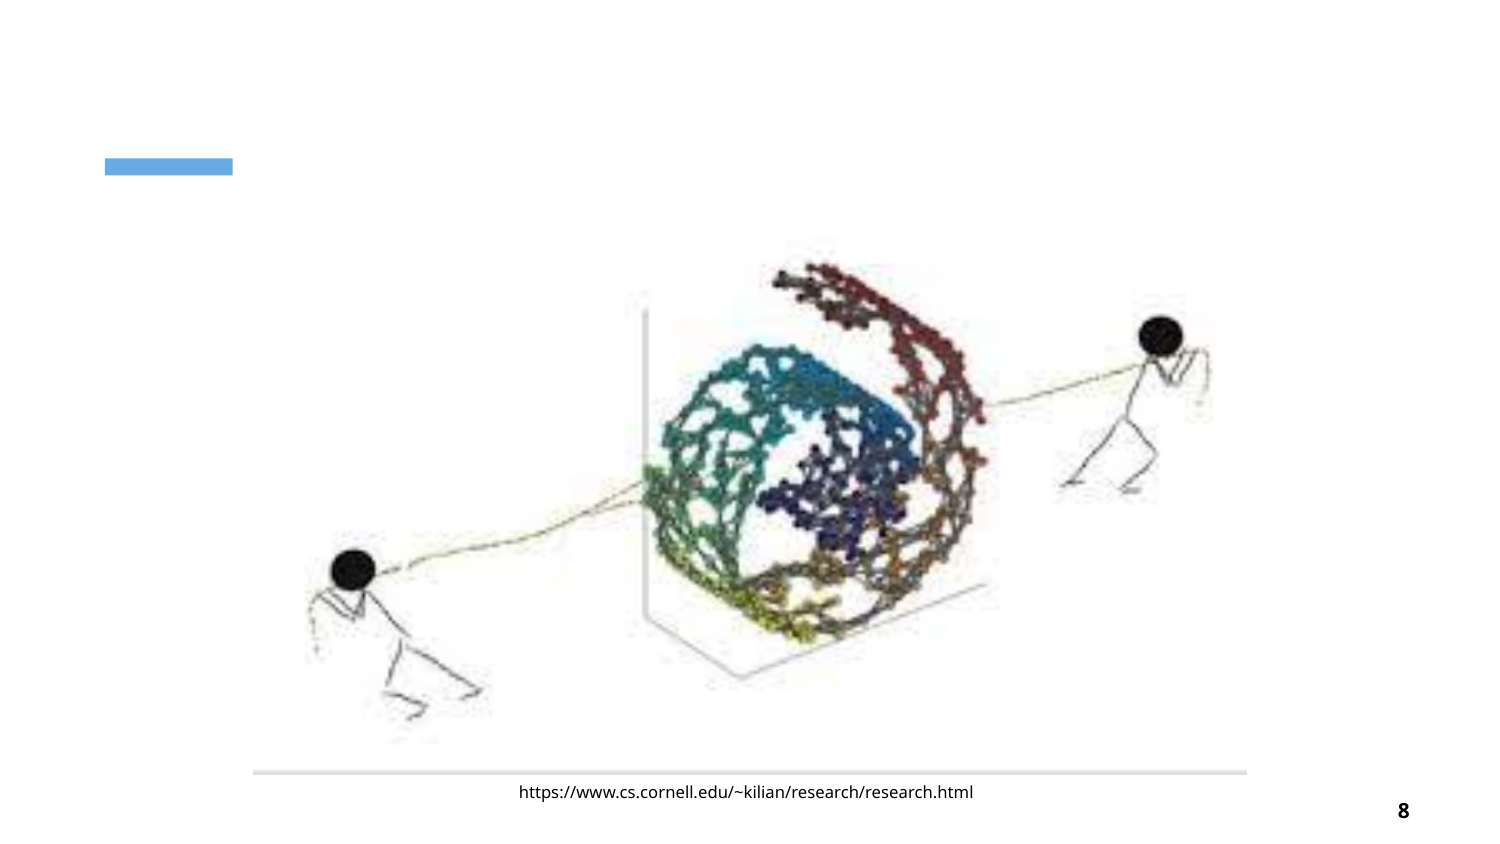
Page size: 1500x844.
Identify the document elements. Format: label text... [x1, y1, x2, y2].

picture [253, 212, 1247, 775]
text_box https://www.cs.cornell.edu/~kilian/research/research.html [504, 774, 1414, 810]
